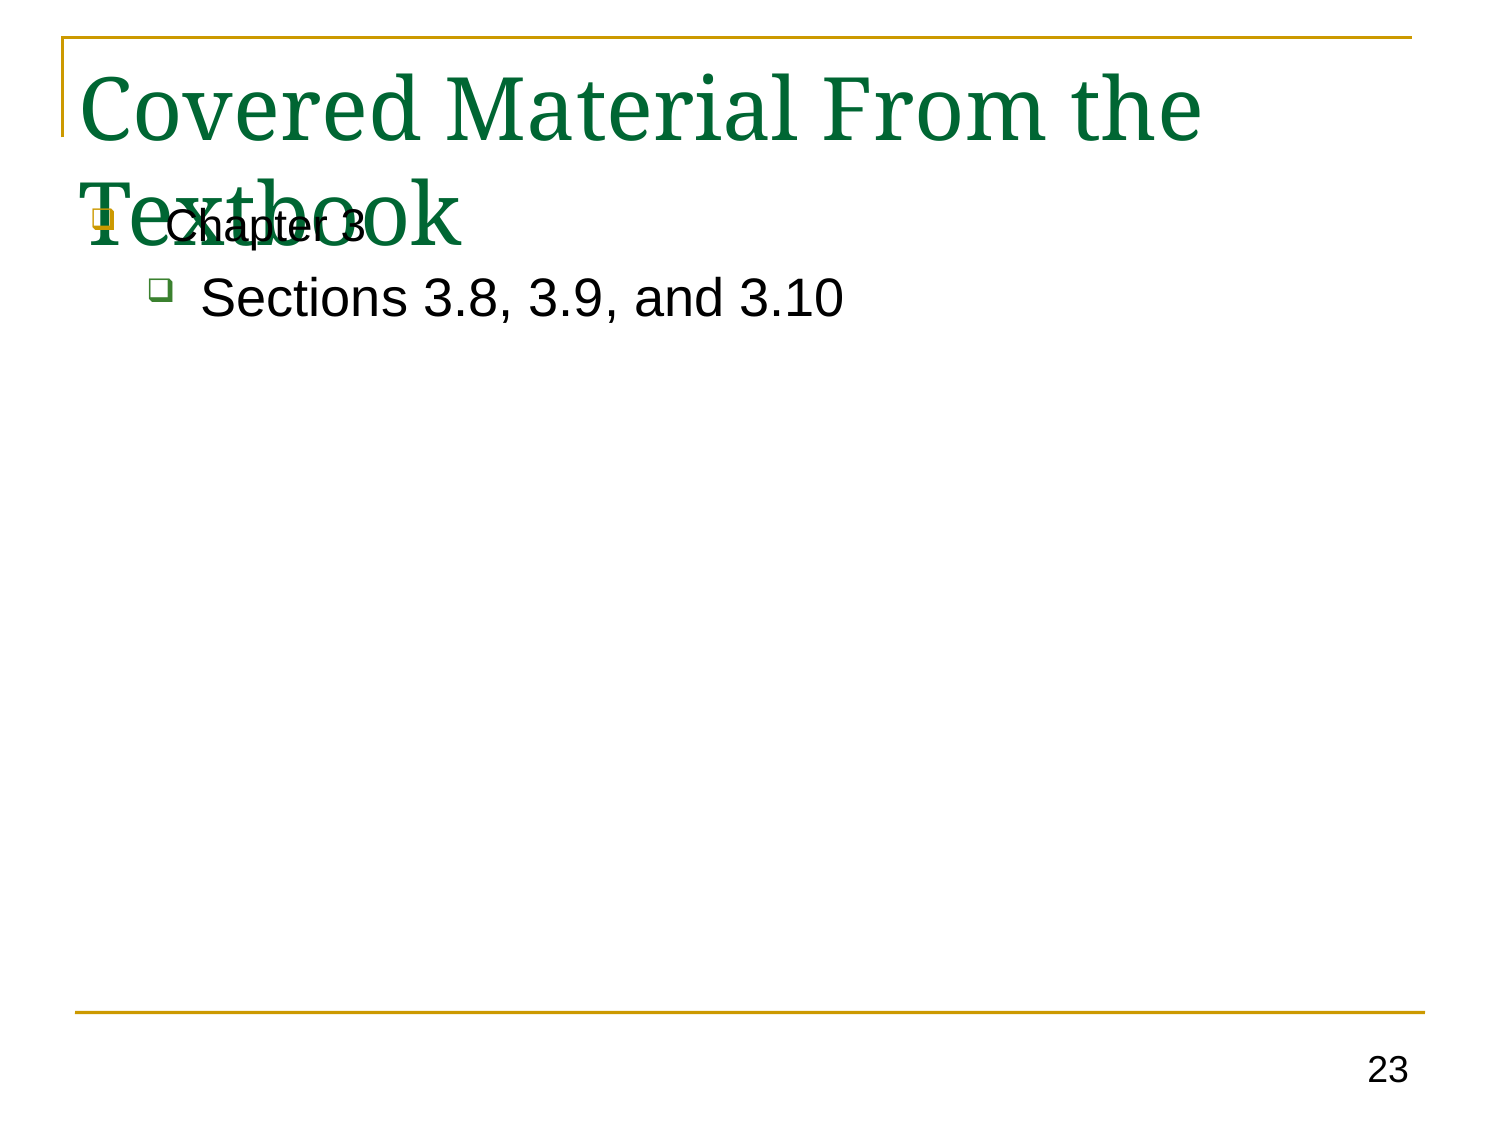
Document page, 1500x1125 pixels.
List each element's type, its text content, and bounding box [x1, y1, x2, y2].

list Chapter 3 Sections 3.8, 3.9, and 3.10 [75, 188, 1425, 1006]
title Covered Material From the Textbook [63, 45, 1425, 174]
slide_number 23 [1341, 1023, 1424, 1098]
